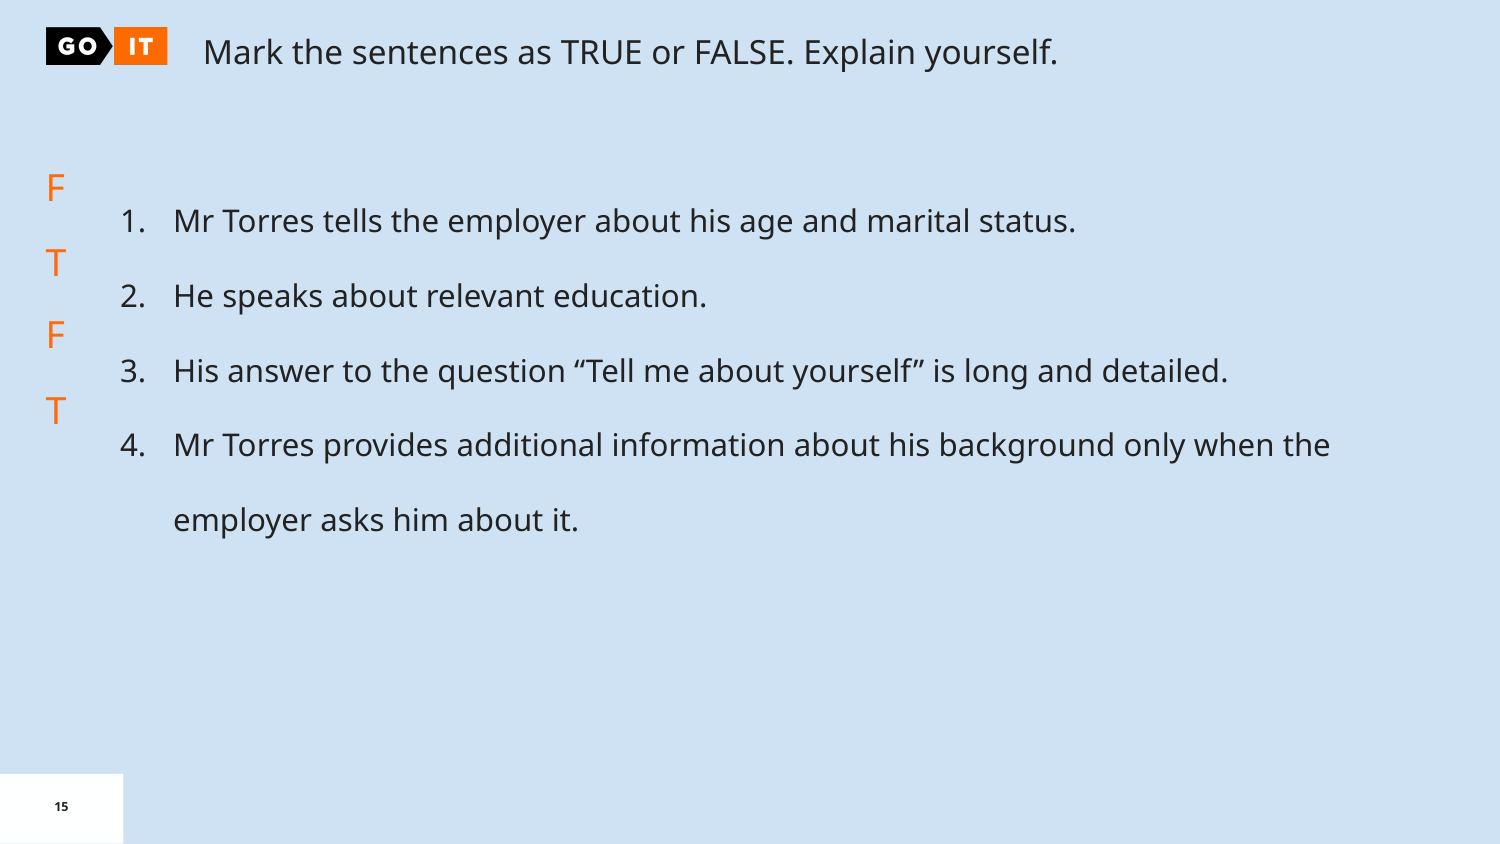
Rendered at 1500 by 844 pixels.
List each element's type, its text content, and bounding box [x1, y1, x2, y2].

text_box Mark the sentences as TRUE or FALSE. Explain yourself. [187, 15, 1293, 86]
text_box T [30, 224, 113, 300]
text_box T [30, 372, 113, 447]
text_box Mr Torres tells the employer about his age and marital status. He speaks about relevant education. His answer to the question “Tell me about yourself” is long and detailed. Mr Torres provides additional information about his background only when the employer asks him about it. [83, 148, 1453, 553]
picture [46, 27, 168, 65]
text_box F [30, 148, 113, 224]
text_box F [30, 300, 113, 372]
